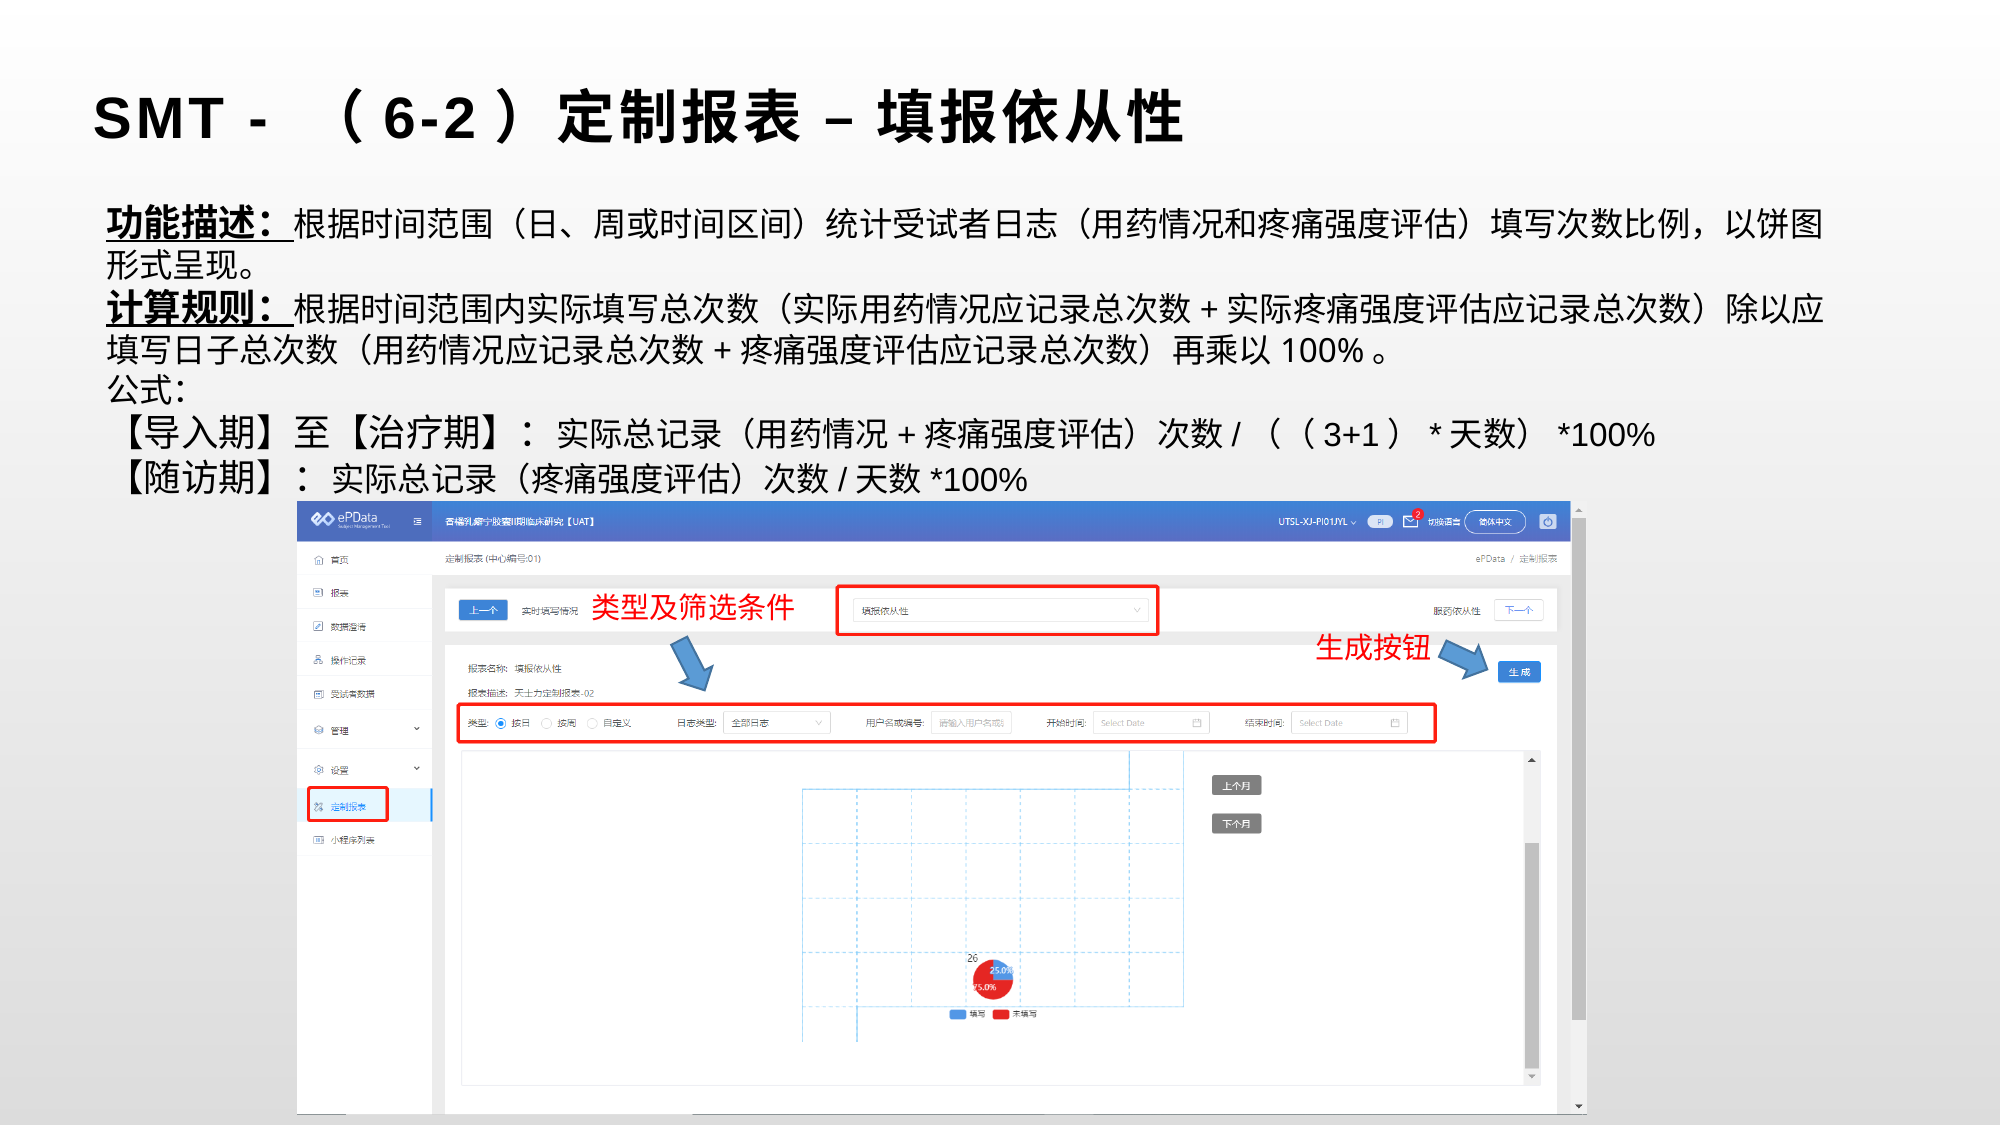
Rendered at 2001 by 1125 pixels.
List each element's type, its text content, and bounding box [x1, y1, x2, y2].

picture [297, 501, 1587, 1115]
title SMT - （6-2）定制报表 – 填报依从性 [76, 74, 1857, 177]
text_box 功能描述：根据时间范围（日、周或时间区间）统计受试者日志（用药情况和疼痛强度评估）填写次数比例，以饼图形式呈现。 计算规则：根据时间范围内实际填写总次数（实际用药情况应记录总次数+实际疼痛强度评估应记录总次数）除以应填写日子总次数（用药情况应记录总次数+疼痛强度评估应记录总次数）再乘以100%。 公式： 【导入期】至【治疗期】：实际总记录（用药情况+疼痛强度评估）次数/（（3+1）*天数）*100% 【随访期】：实际总记录（疼痛强度评估）次数/天数*100% [91, 191, 1850, 507]
